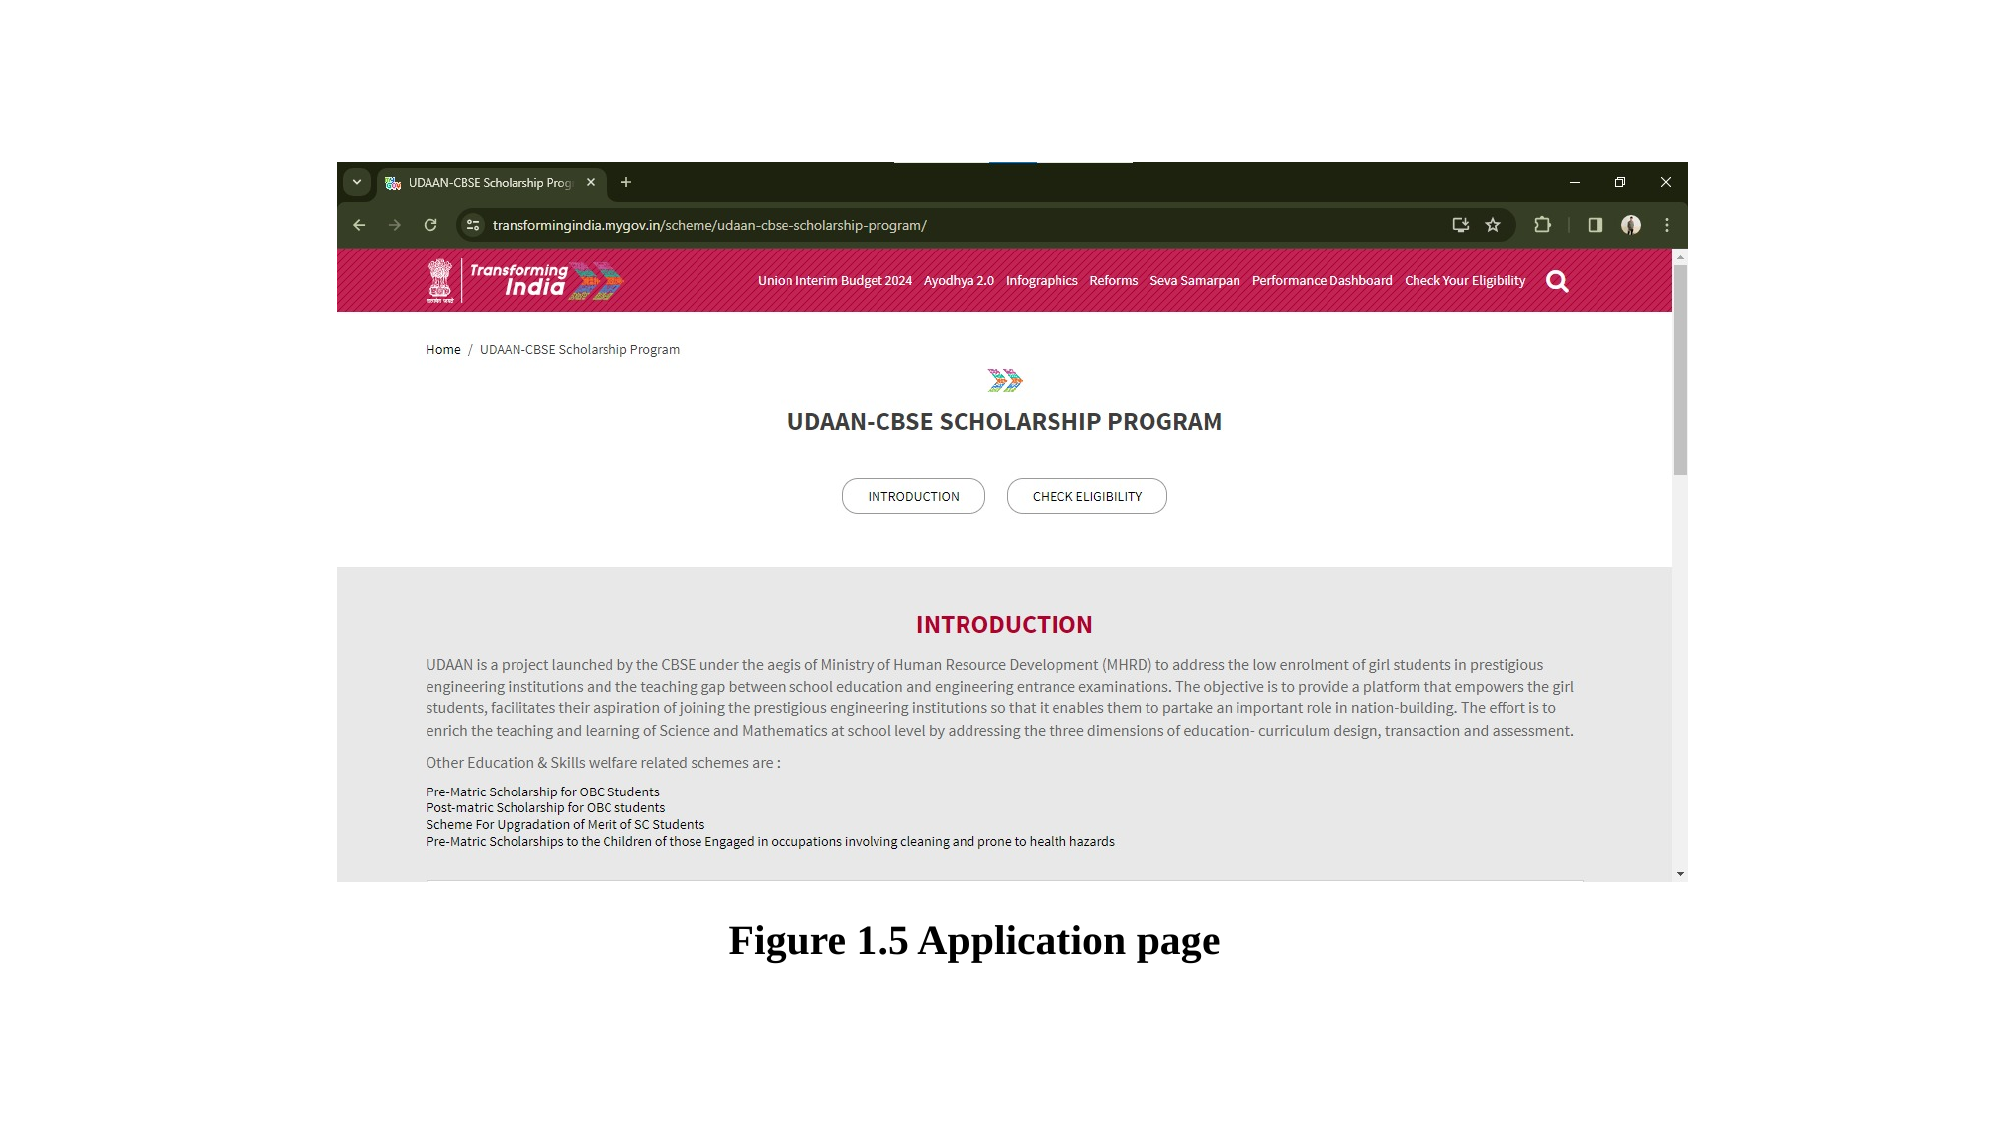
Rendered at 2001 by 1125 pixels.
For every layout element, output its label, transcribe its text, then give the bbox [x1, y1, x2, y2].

picture [337, 162, 1688, 883]
text_box Figure 1.5 Application page [474, 893, 1475, 971]
